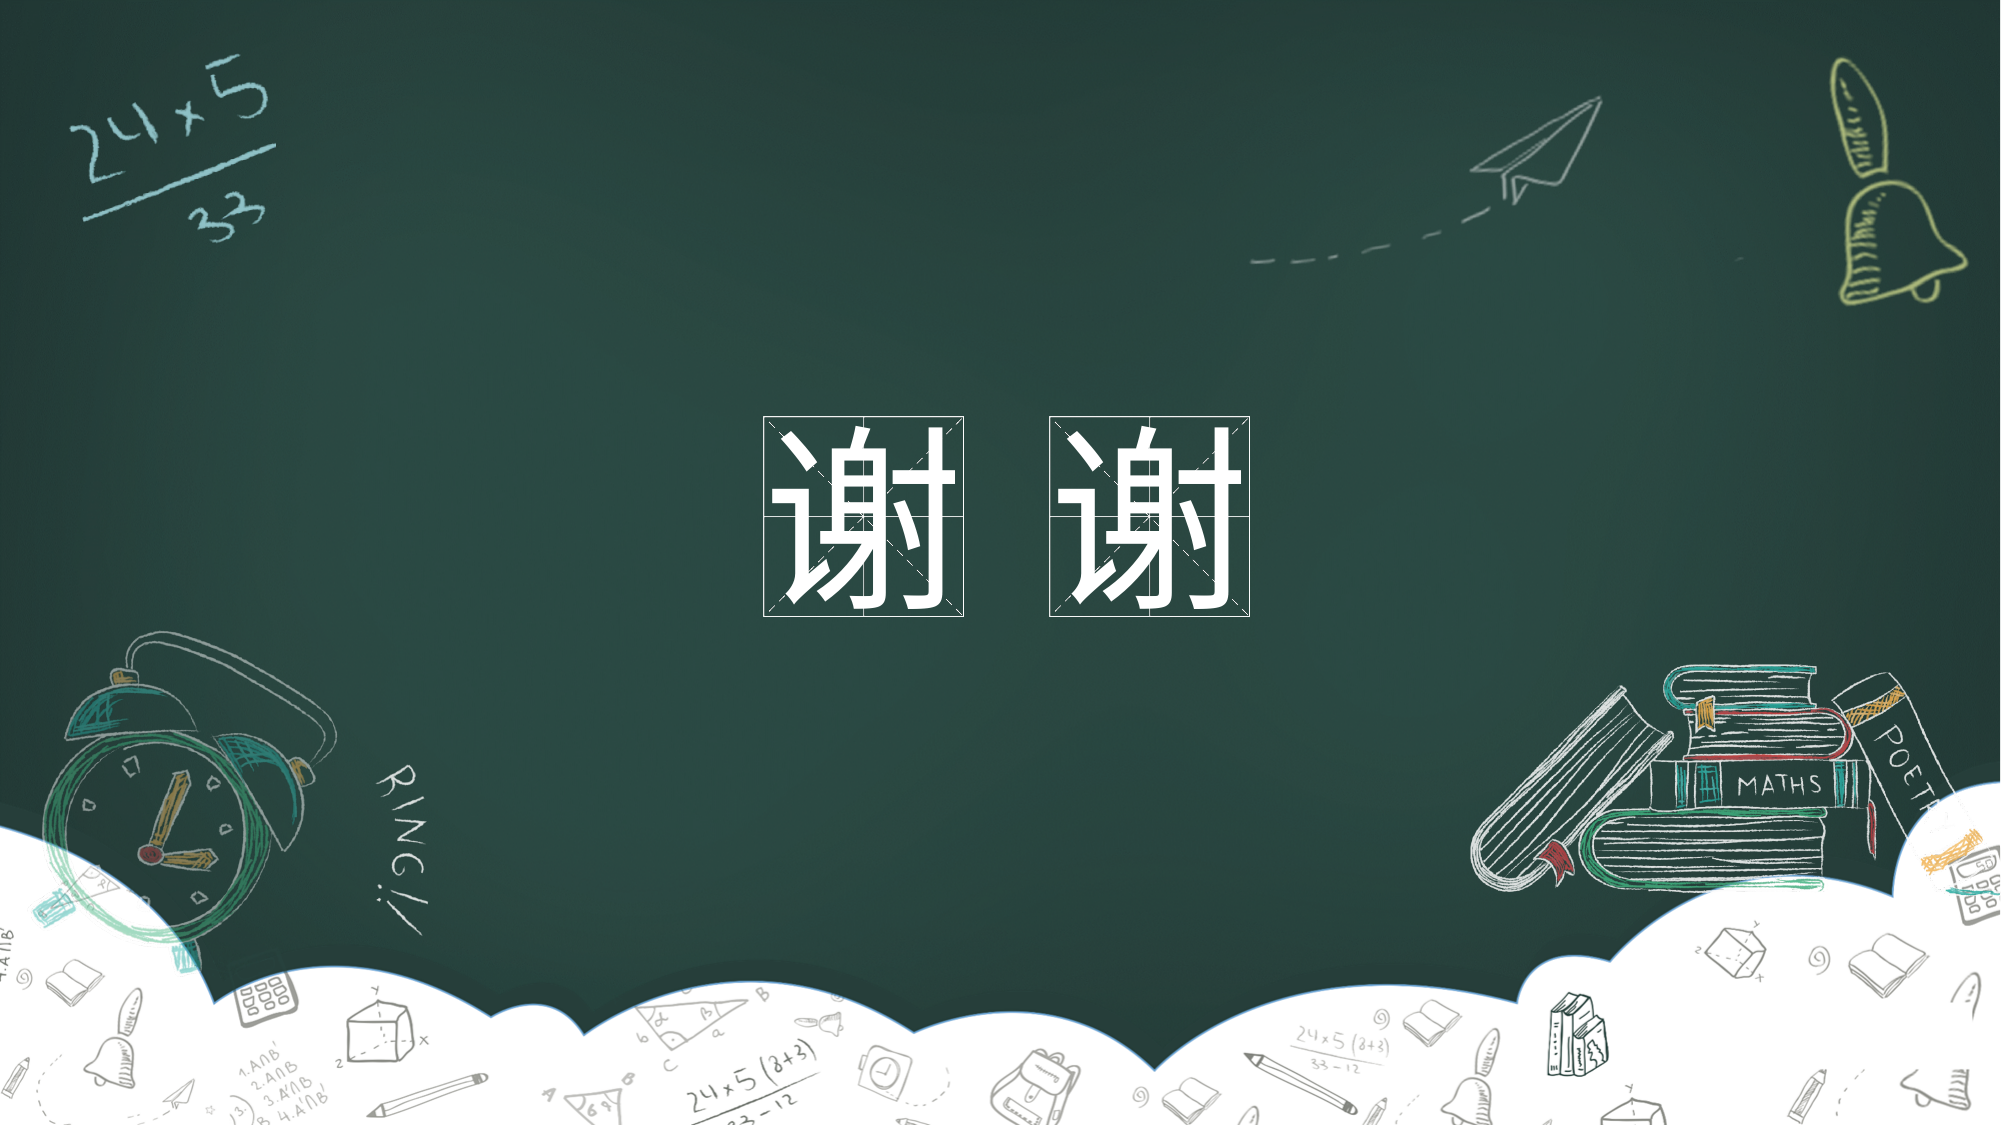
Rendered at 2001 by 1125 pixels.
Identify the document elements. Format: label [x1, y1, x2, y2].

picture [0, 0, 2001, 1125]
text_box [1033, 387, 1266, 646]
text_box [747, 387, 980, 646]
